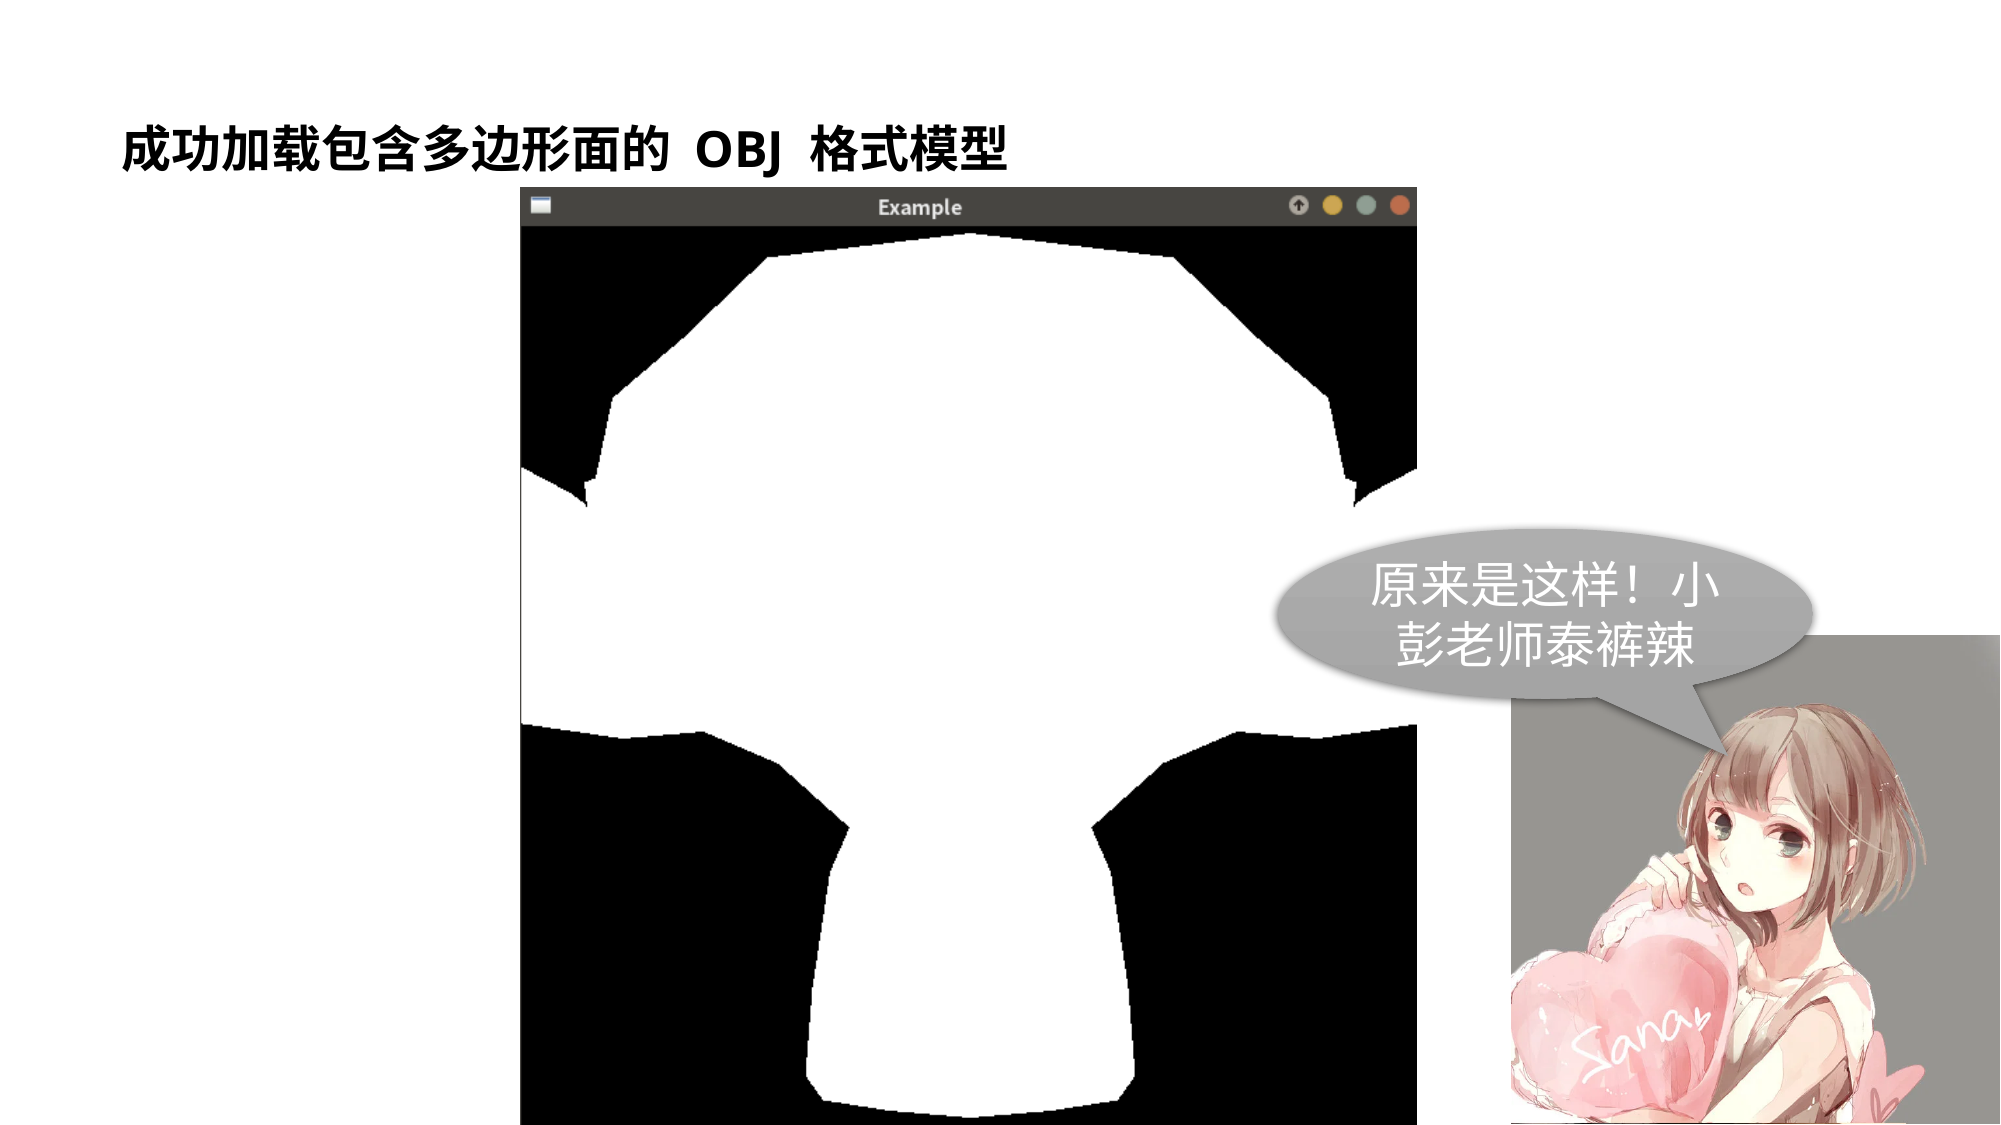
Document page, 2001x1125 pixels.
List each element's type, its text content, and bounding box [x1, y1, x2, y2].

text_box 原来是这样！小彭老师泰裤辣 [1417, 528, 1813, 698]
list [520, 187, 1417, 1125]
picture [1511, 635, 2000, 1124]
title 成功加载包含多边形面的 OBJ 格式模型 [106, 42, 1832, 260]
